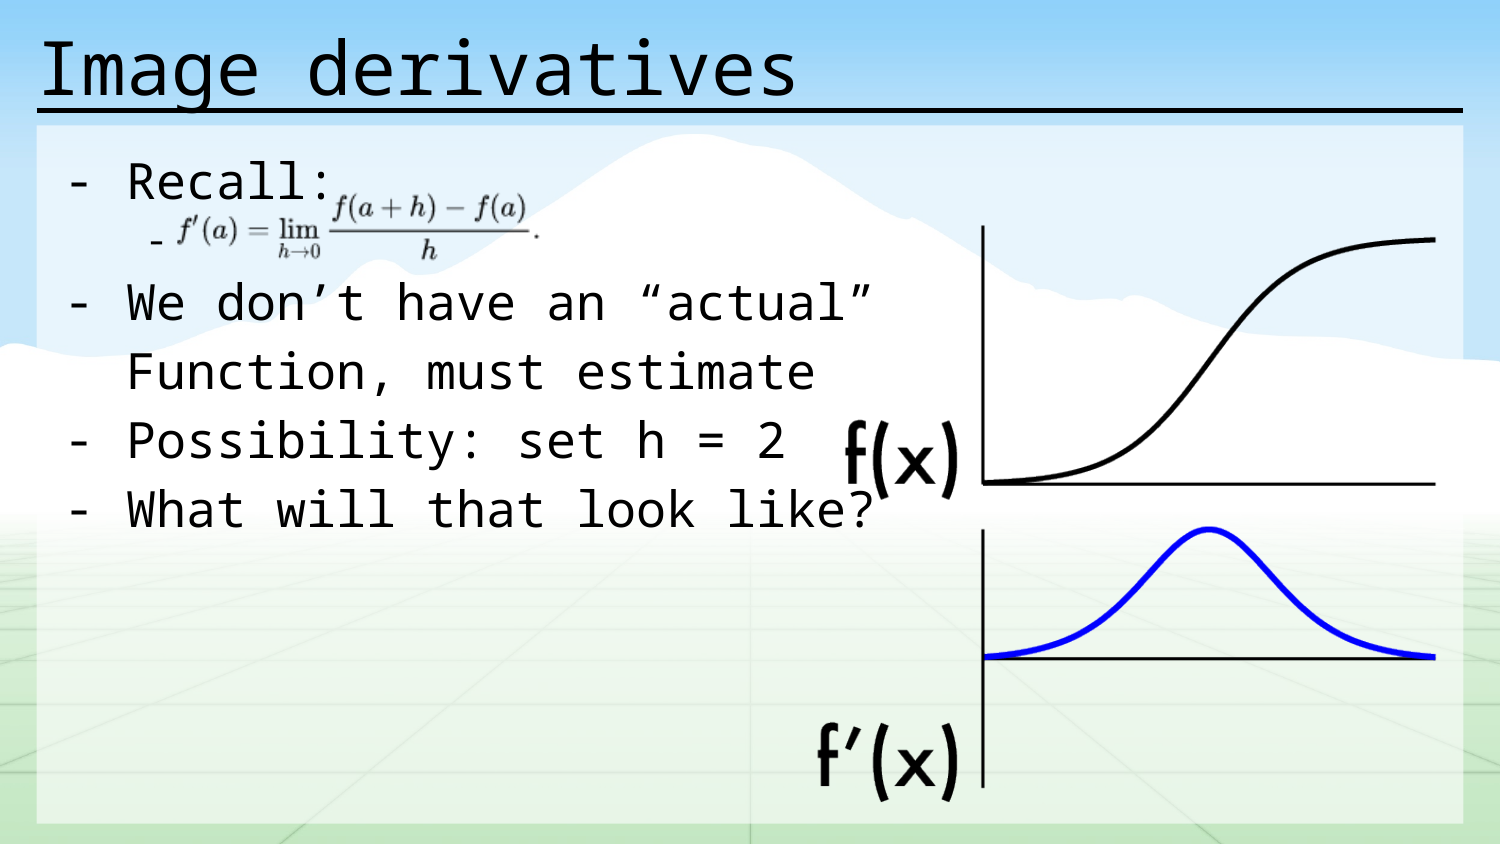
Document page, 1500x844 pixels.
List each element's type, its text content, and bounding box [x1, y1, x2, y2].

picture [0, 0, 1500, 844]
list Recall: We don’t have an “actual” Function, must estimate Possibility: set h = 2 What will that look like? [36, 125, 1464, 824]
title Image derivatives [20, 31, 1479, 126]
